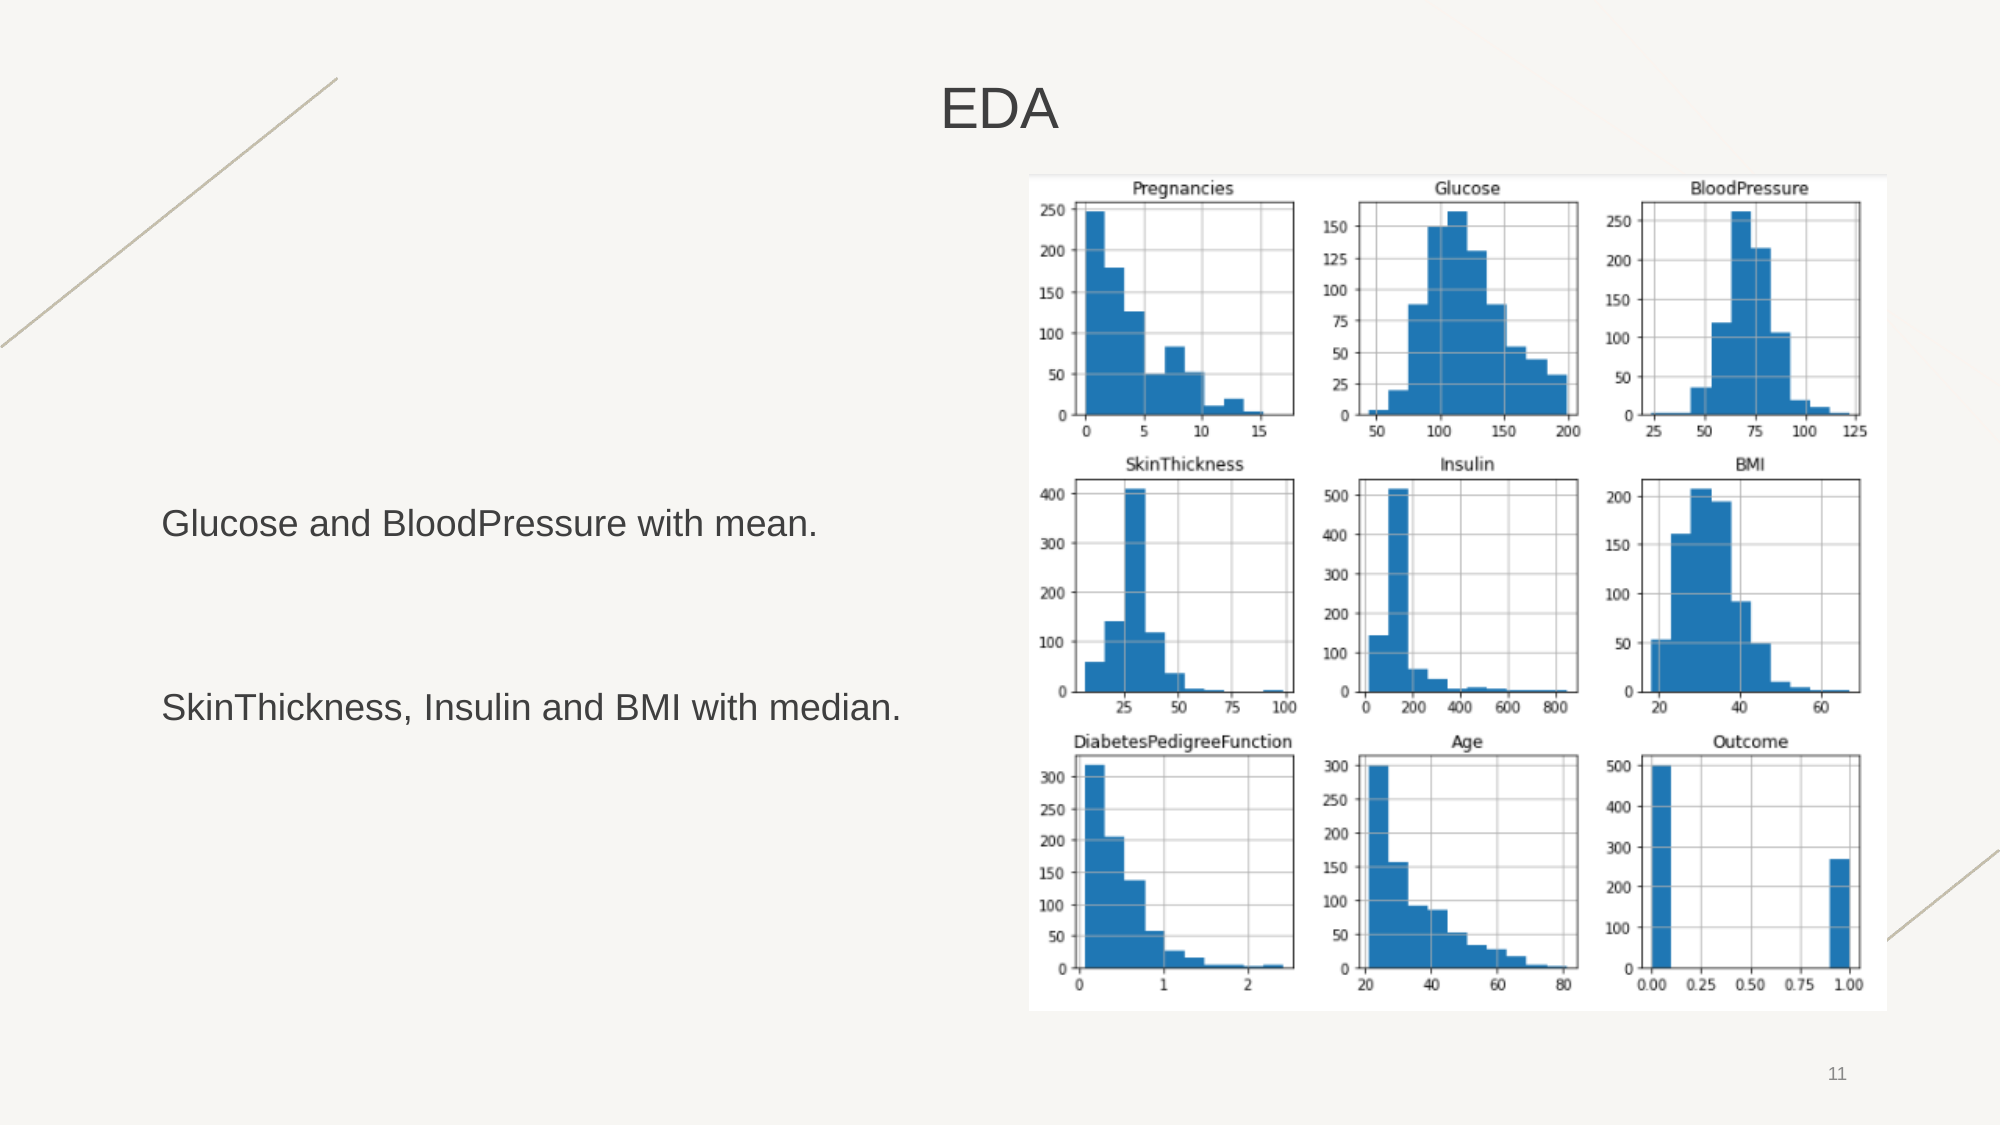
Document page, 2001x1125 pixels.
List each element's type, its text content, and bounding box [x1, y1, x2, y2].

title EDA [309, 0, 1691, 218]
picture [1028, 174, 2000, 1011]
list Glucose and BloodPressure with mean. SkinThickness, Insulin and BMI with median. [146, 293, 1023, 938]
picture [0, 77, 338, 348]
slide_number ‹#› [1412, 1042, 1863, 1103]
